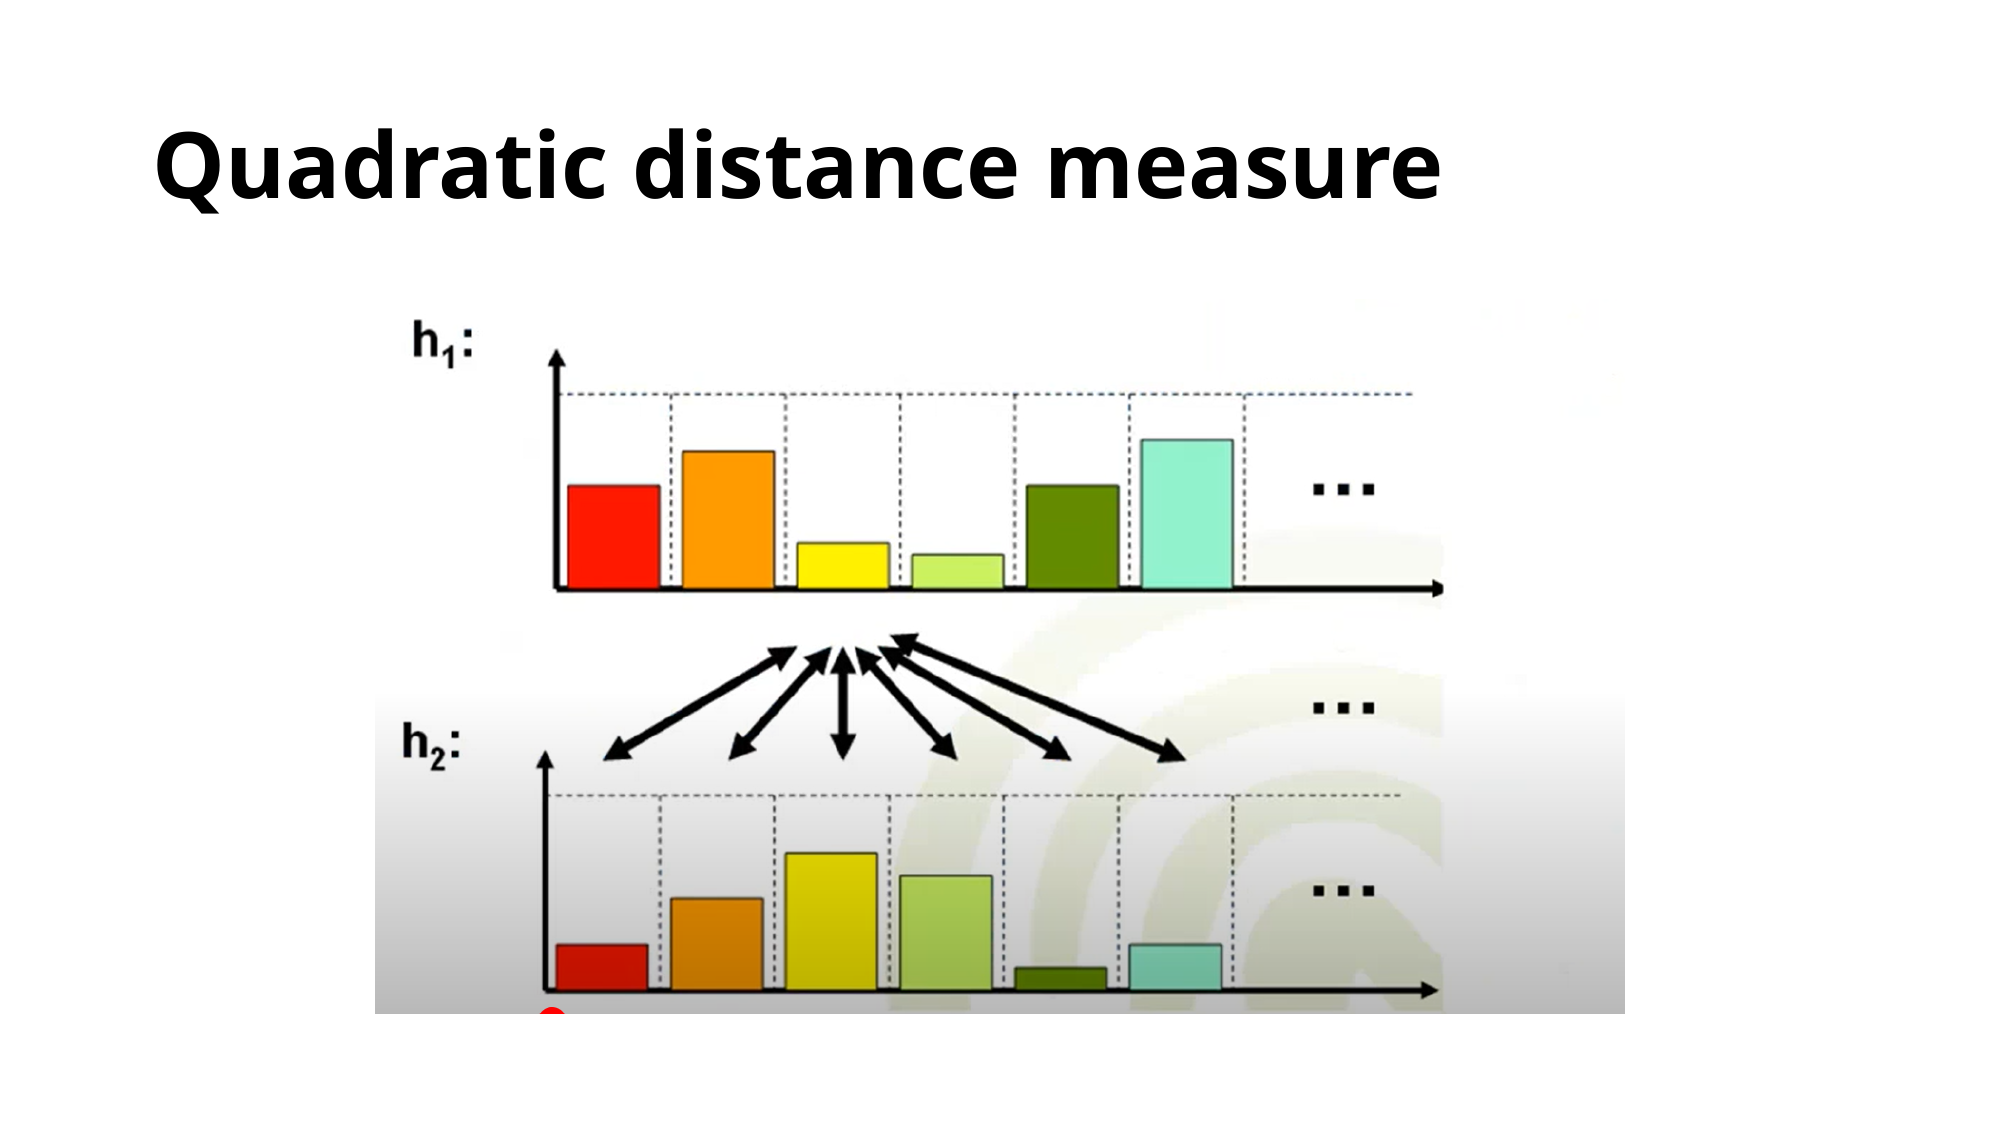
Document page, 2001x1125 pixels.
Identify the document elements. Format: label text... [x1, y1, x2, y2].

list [374, 299, 1625, 1014]
title Quadratic distance measure [137, 59, 1863, 278]
